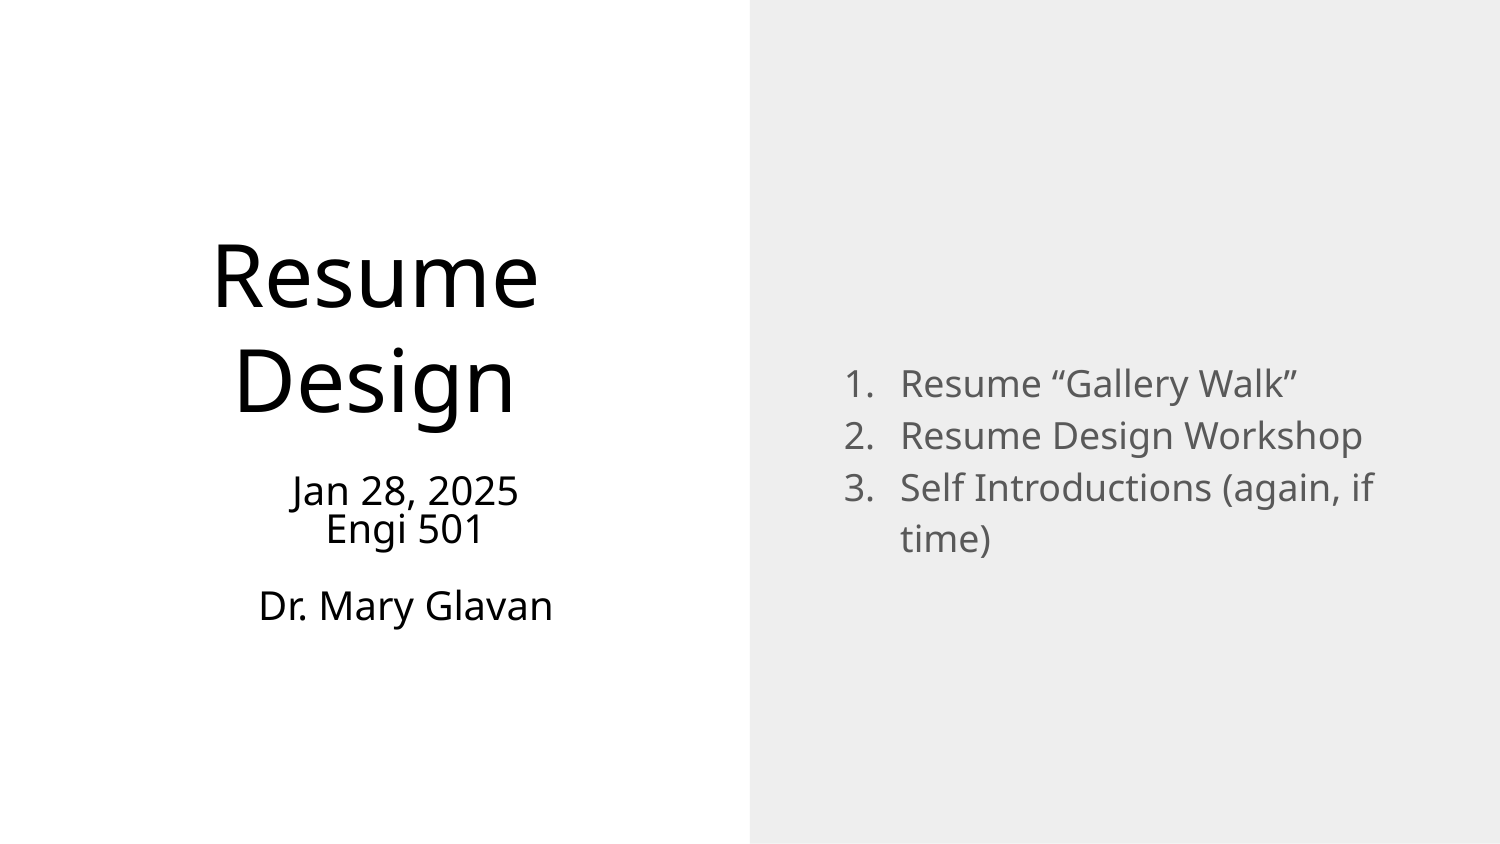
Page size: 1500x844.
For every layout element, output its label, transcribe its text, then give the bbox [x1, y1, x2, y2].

title Resume Design [43, 202, 708, 446]
list Resume “Gallery Walk” Resume Design Workshop Self Introductions (again, if time) [810, 118, 1440, 725]
subtitle Jan 28, 2025 Engi 501 Dr. Mary Glavan [74, 459, 738, 663]
